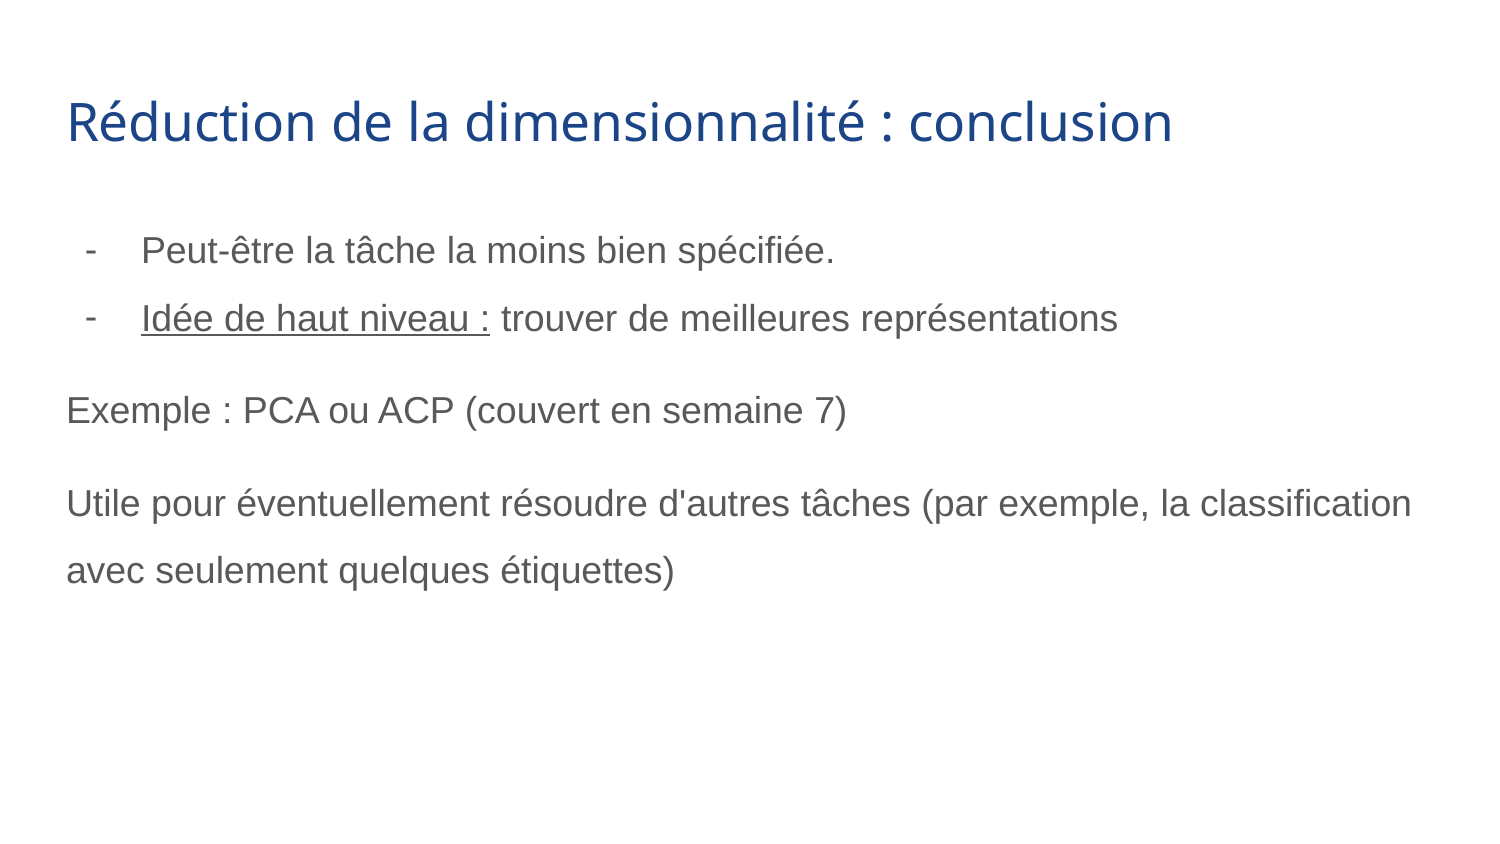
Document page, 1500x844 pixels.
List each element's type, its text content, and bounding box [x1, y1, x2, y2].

list Peut-être la tâche la moins bien spécifiée. Idée de haut niveau : trouver de meilleures représentations Exemple : PCA ou ACP (couvert en semaine 7) Utile pour éventuellement résoudre d'autres tâches (par exemple, la classification avec seulement quelques étiquettes) [51, 189, 1449, 750]
title Réduction de la dimensionnalité : conclusion [51, 72, 1449, 167]
